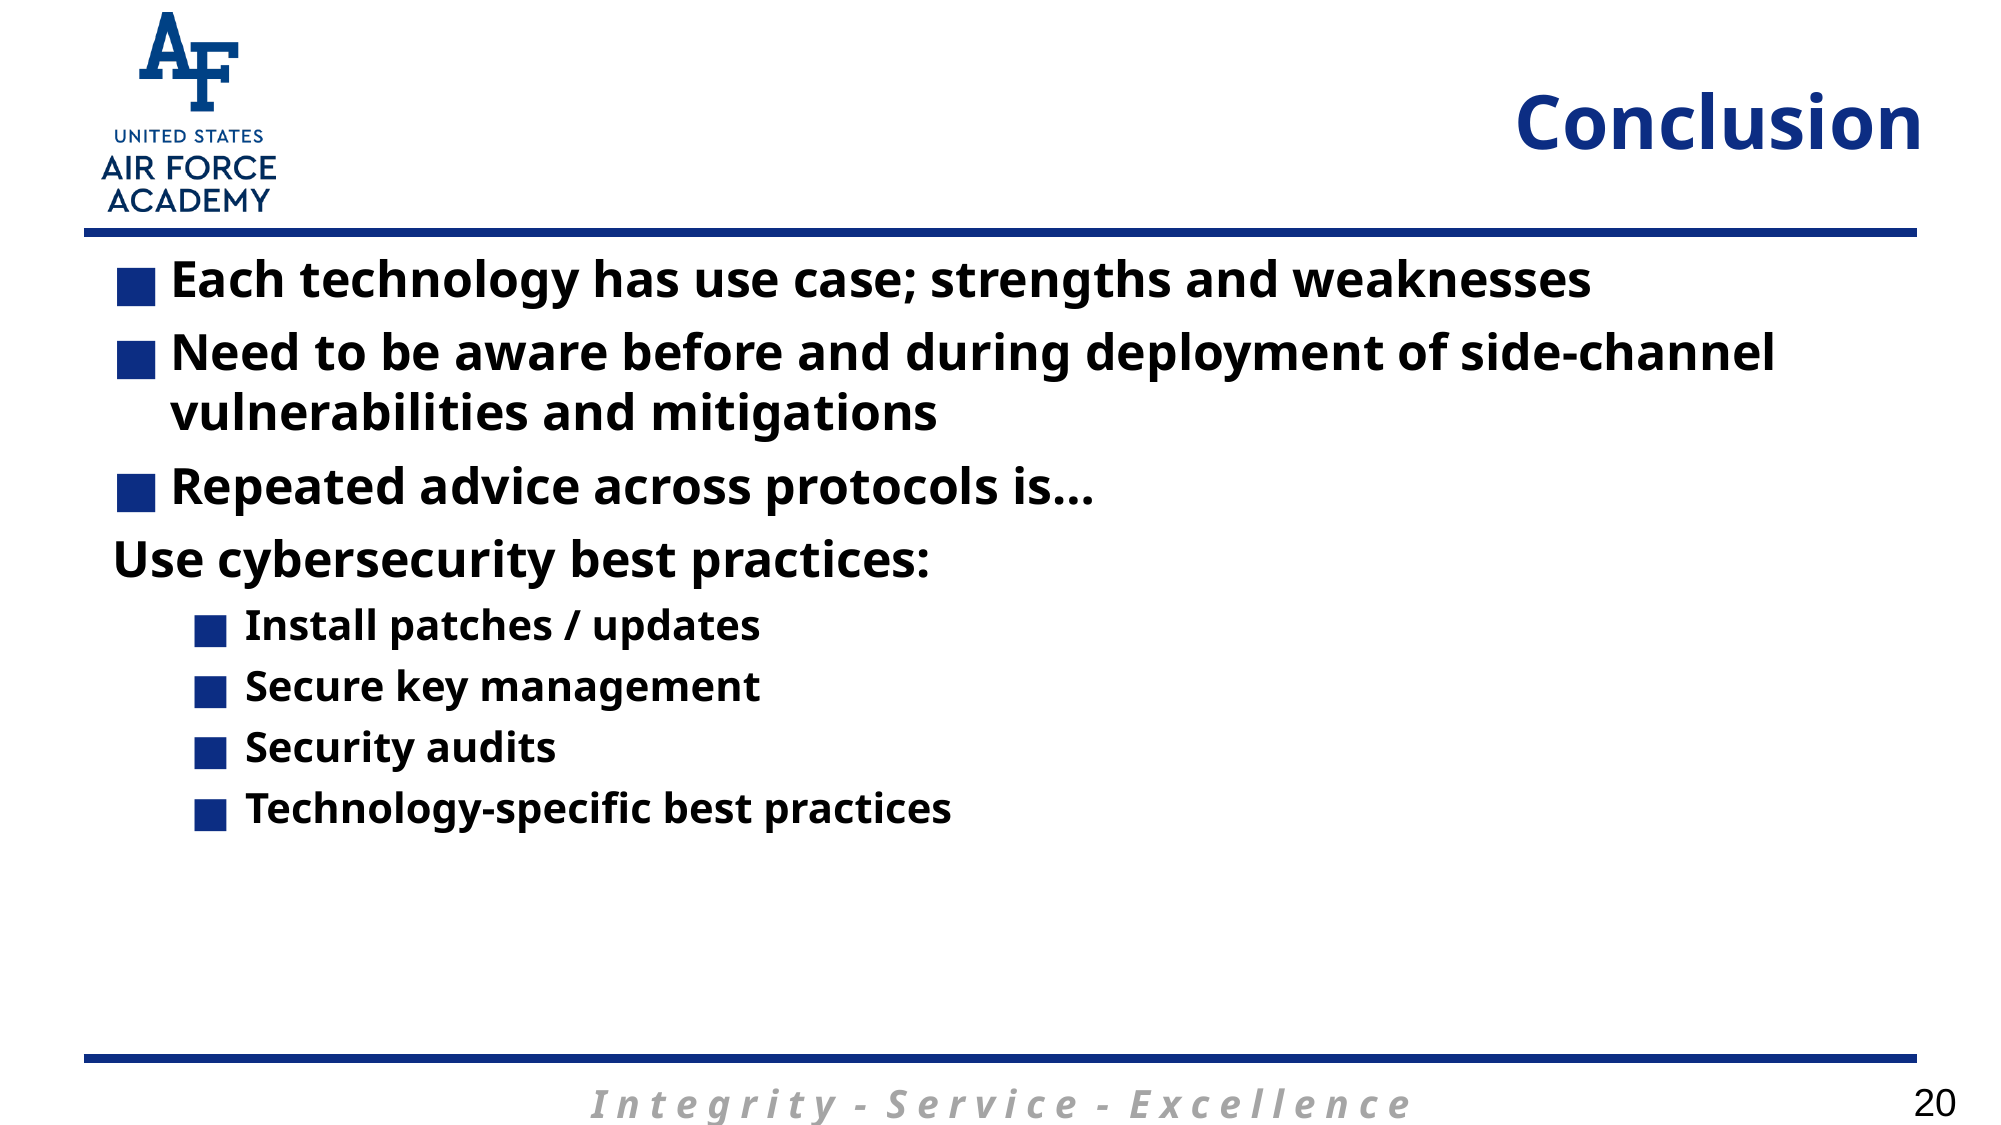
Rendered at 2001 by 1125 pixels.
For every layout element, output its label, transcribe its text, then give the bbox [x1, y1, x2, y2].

slide_number 20 [1870, 1069, 2000, 1125]
title Conclusion [399, 29, 1940, 210]
subtitle Each technology has use case; strengths and weaknesses Need to be aware before and during deployment of side-channel vulnerabilities and mitigations Repeated advice across protocols is… Use cybersecurity best practices: Install patches / updates Secure key management Security audits Technology-specific best practices [80, 239, 1920, 1050]
picture [101, 12, 276, 212]
